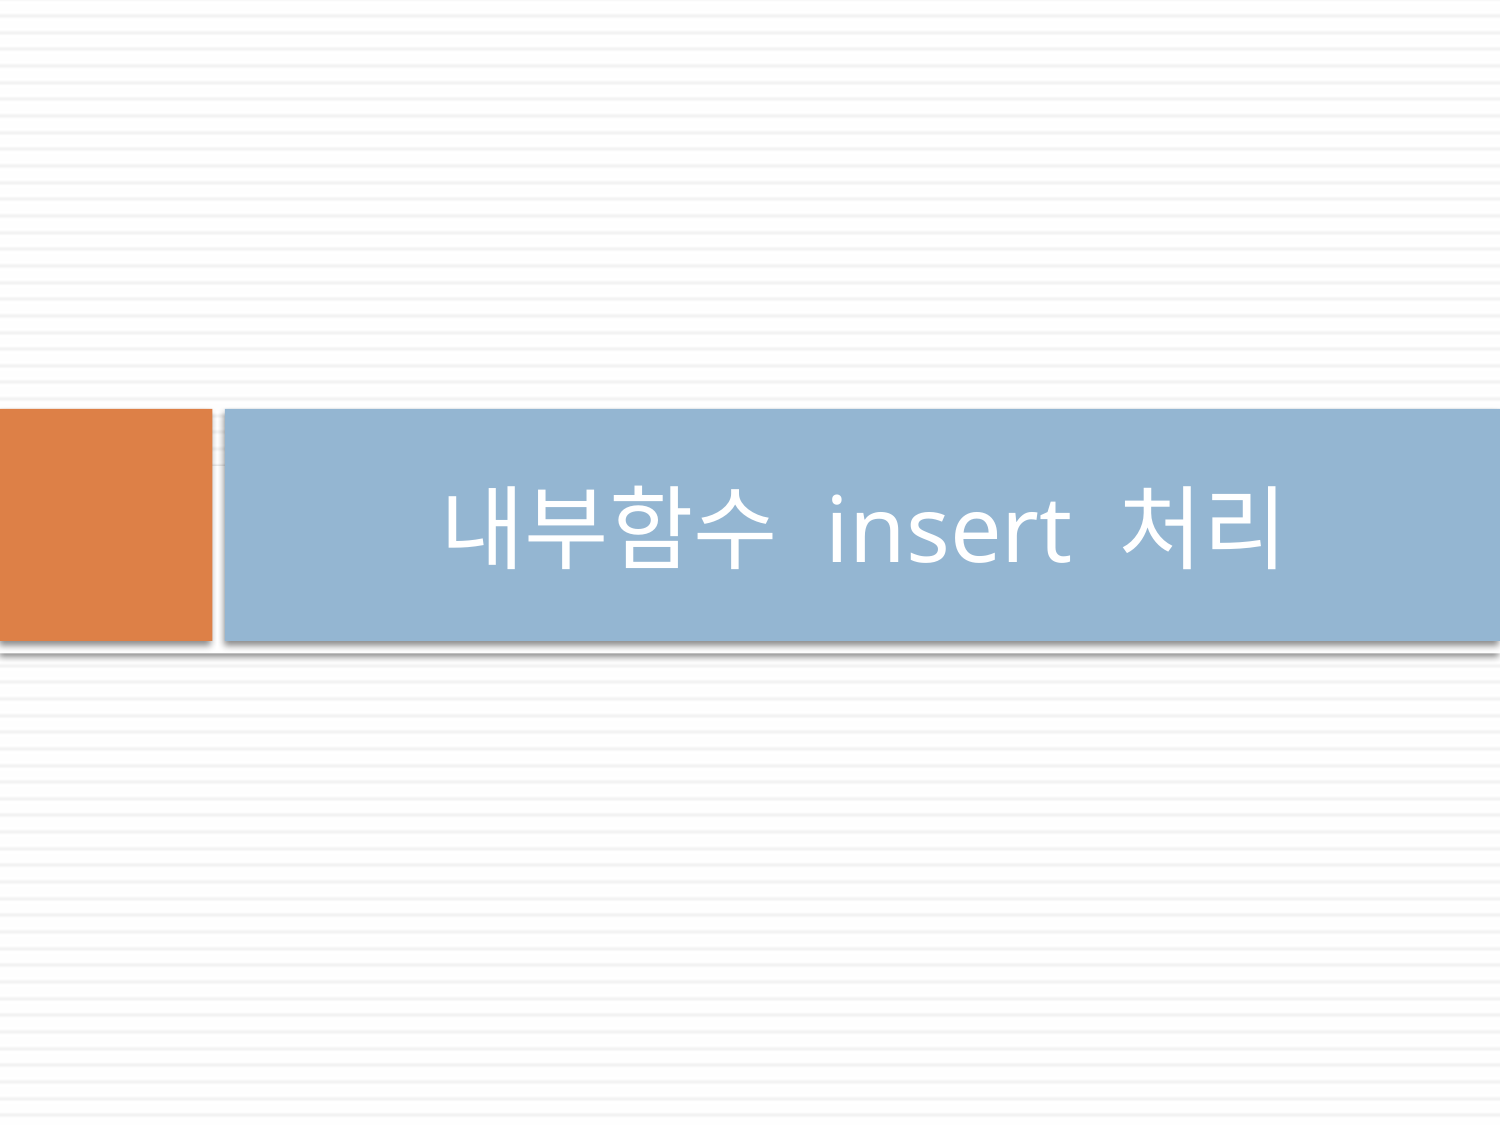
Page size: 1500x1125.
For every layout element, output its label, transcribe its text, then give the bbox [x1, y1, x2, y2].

title 내부함수 insert 처리 [238, 444, 1489, 607]
